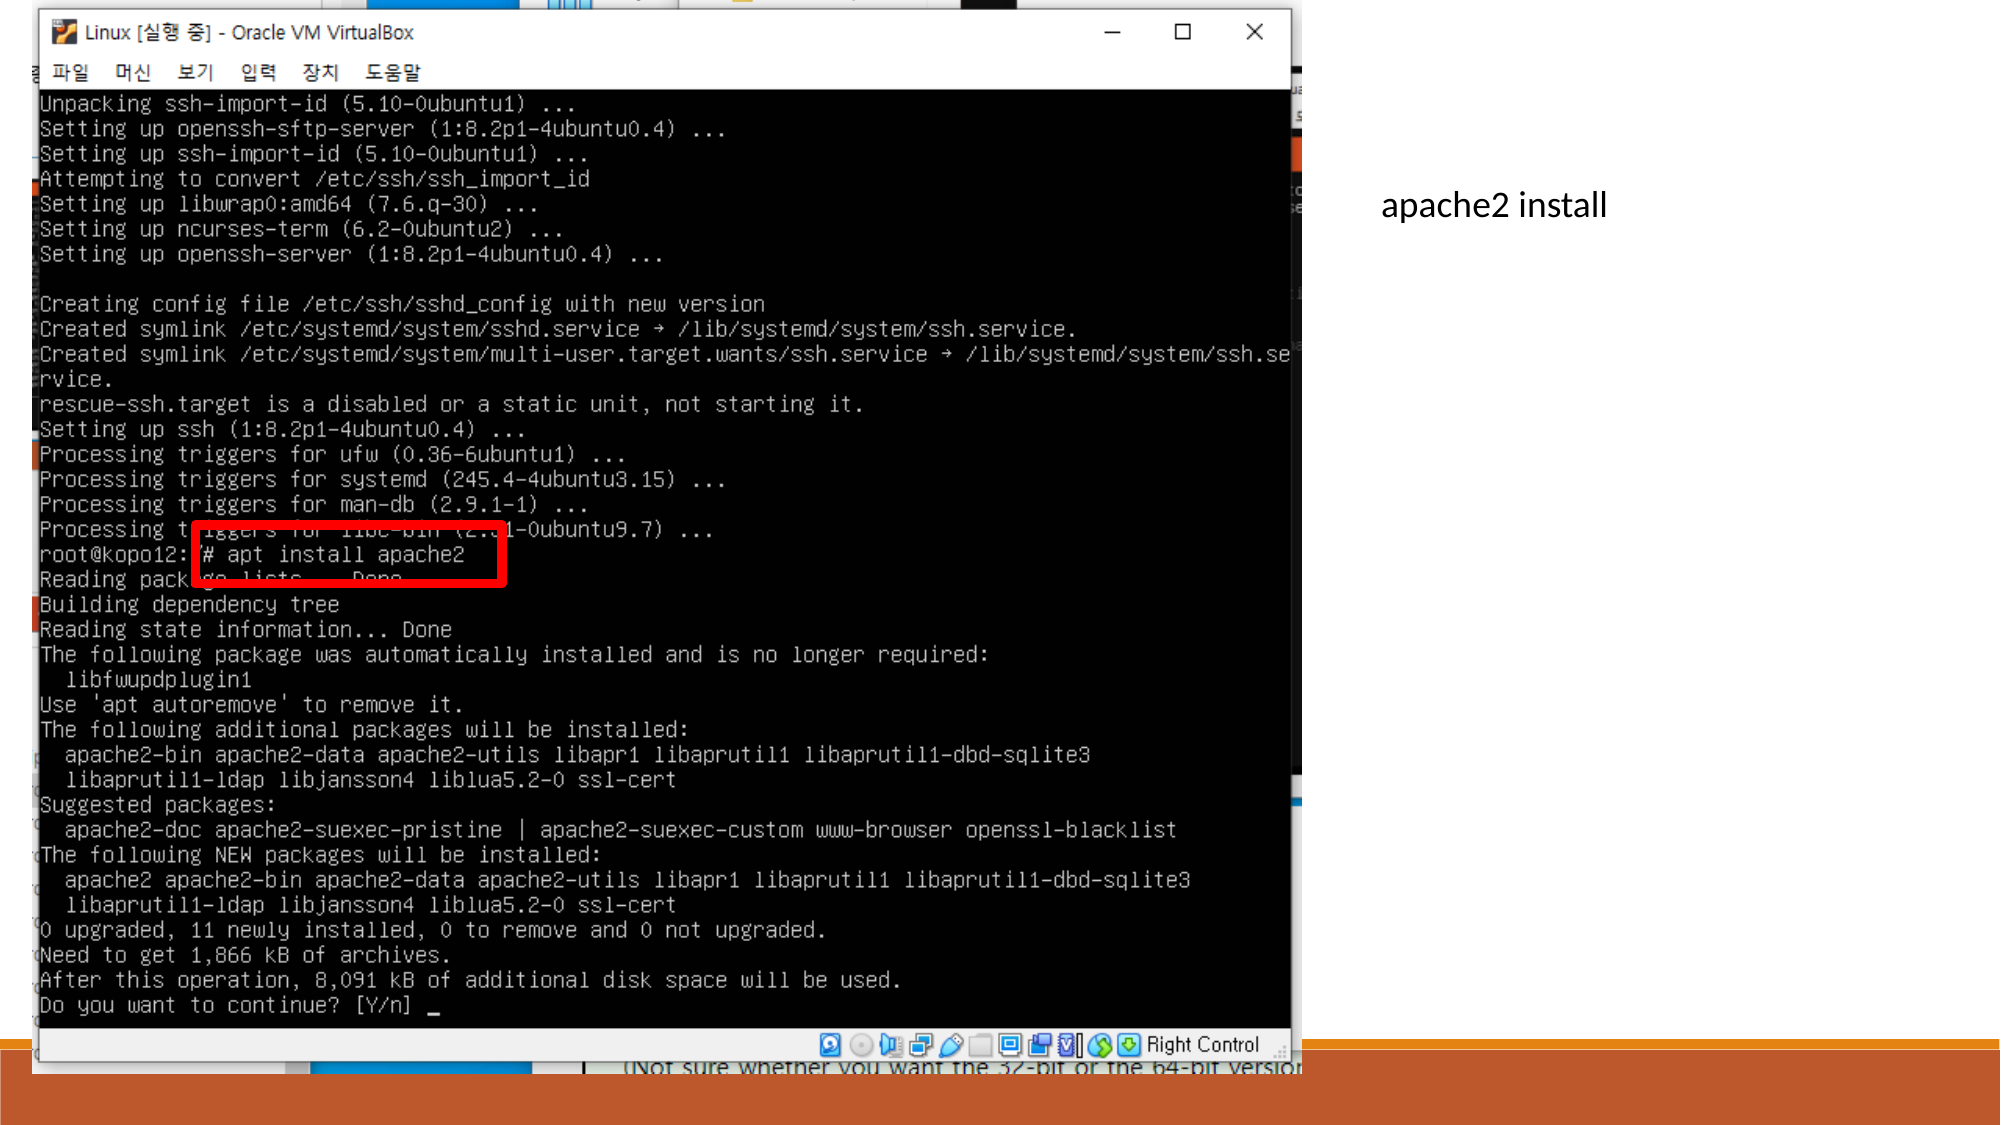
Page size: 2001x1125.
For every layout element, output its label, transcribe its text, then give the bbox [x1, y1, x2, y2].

text_box apache2 install [1366, 172, 1963, 233]
picture [32, 0, 1303, 1075]
